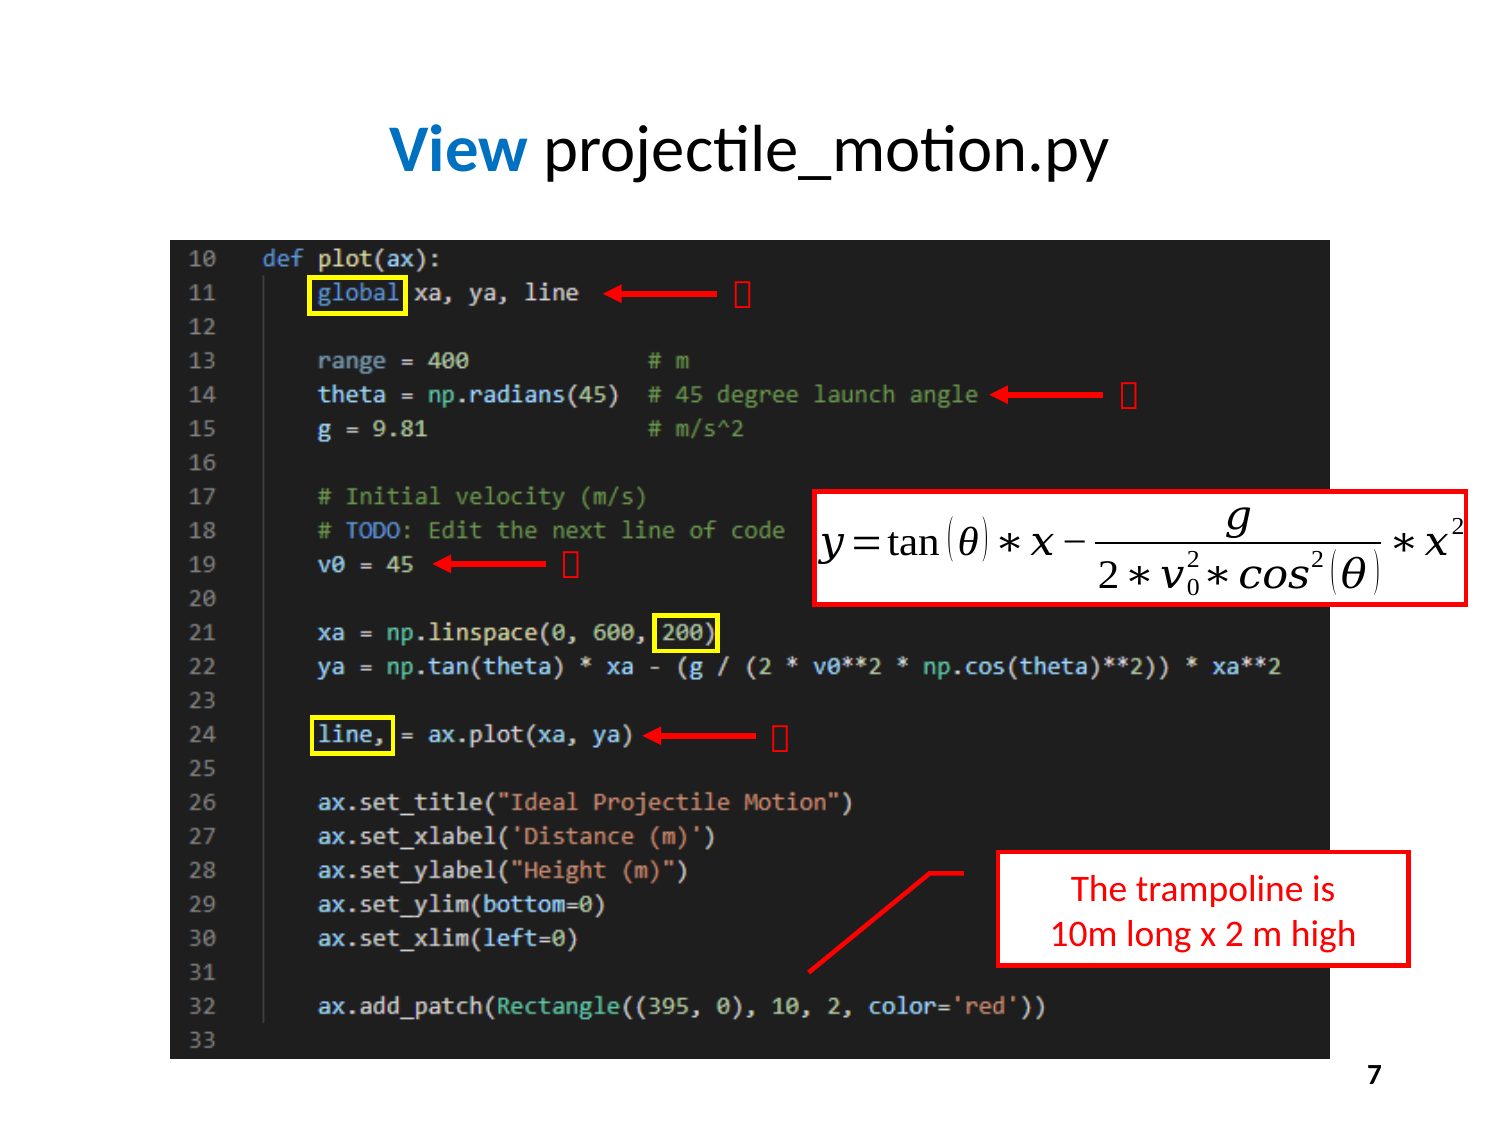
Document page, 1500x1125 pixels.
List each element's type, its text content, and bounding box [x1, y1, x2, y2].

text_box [642, 707, 818, 768]
title View projectile_motion.py [103, 59, 1397, 241]
text_box The trampoline is 10m long x 2 m high [1330, 851, 1409, 966]
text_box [432, 533, 608, 595]
slide_number 7 [1059, 1042, 1397, 1103]
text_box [602, 263, 780, 325]
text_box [989, 364, 1166, 425]
picture [170, 240, 1330, 1059]
